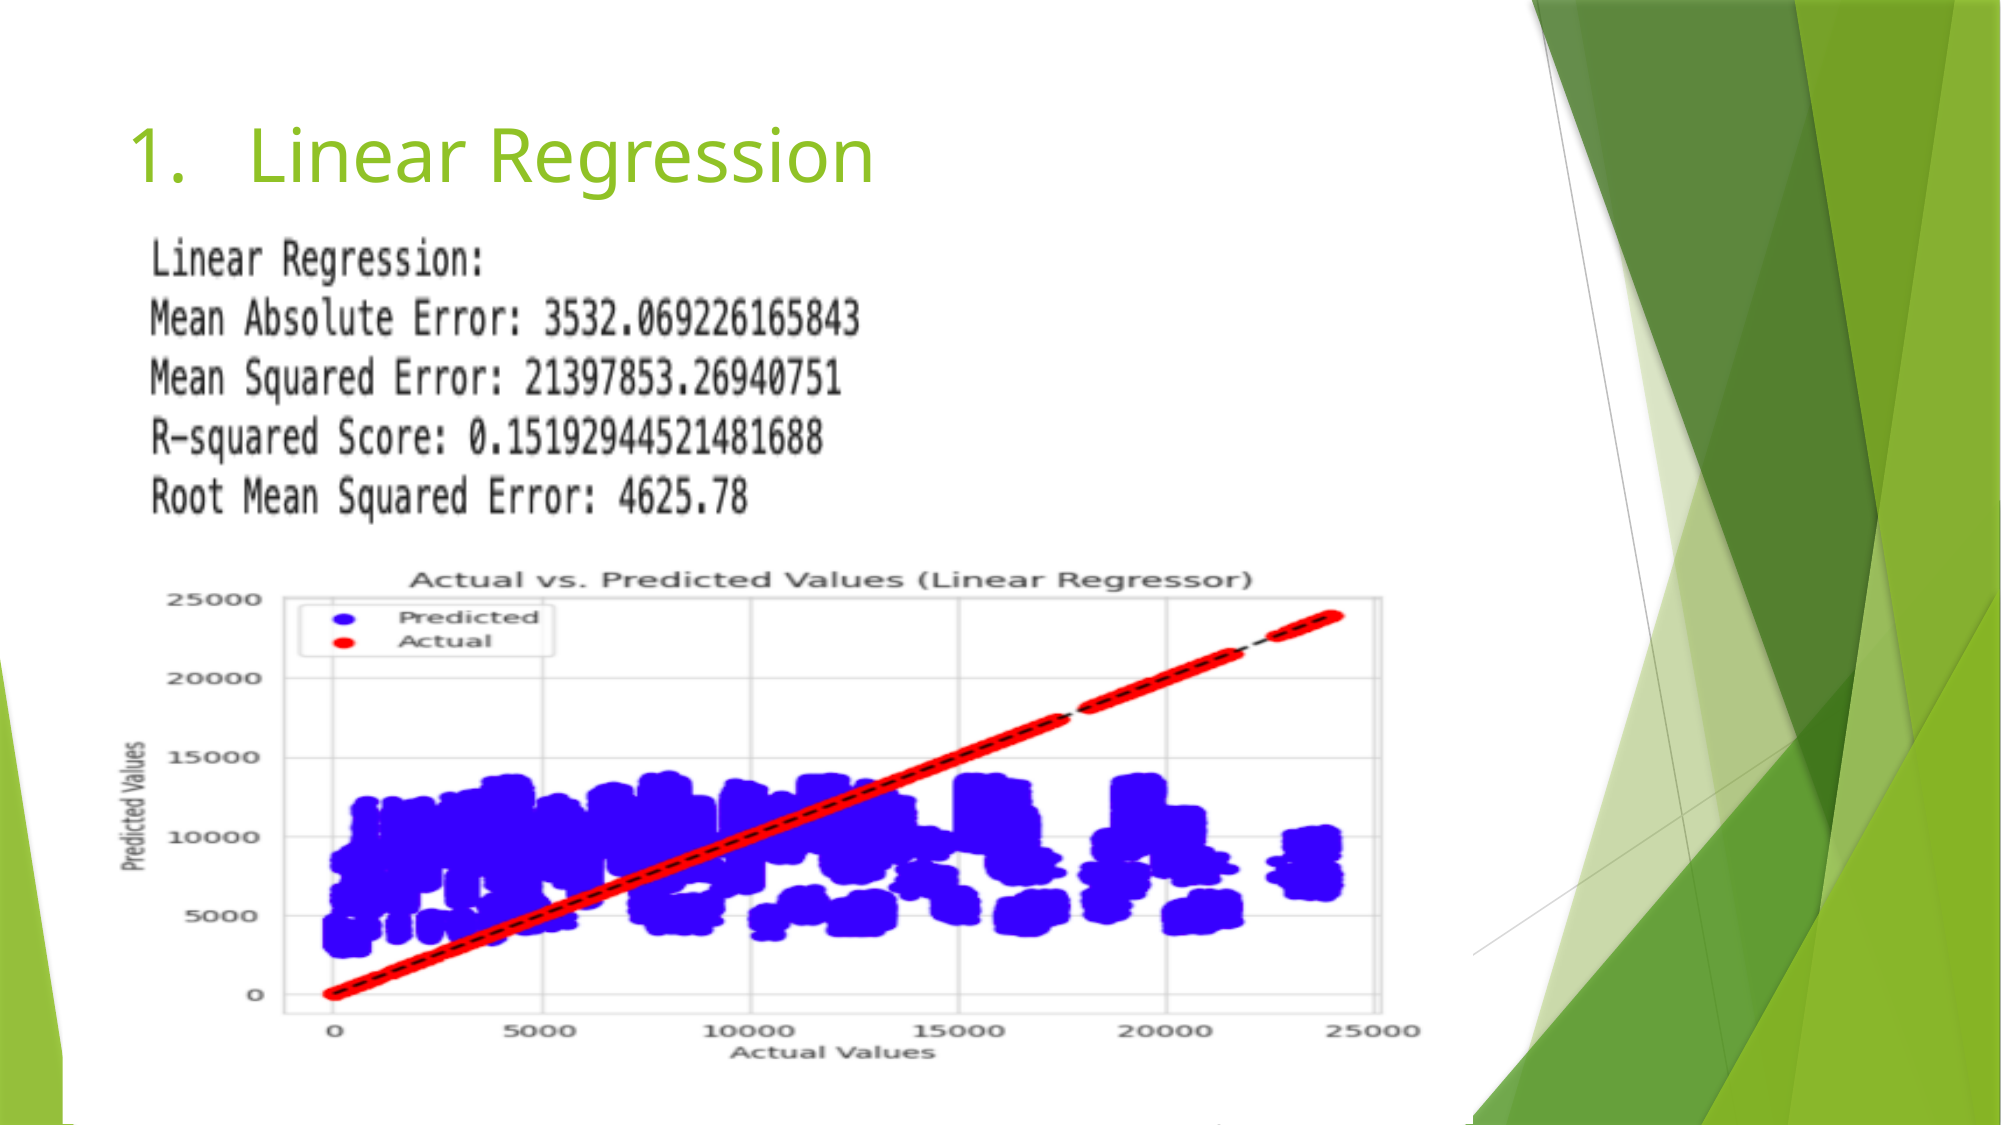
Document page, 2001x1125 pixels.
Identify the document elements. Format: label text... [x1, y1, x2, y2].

picture [62, 551, 1474, 1125]
title Linear Regression [111, 99, 1522, 317]
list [110, 224, 1109, 550]
